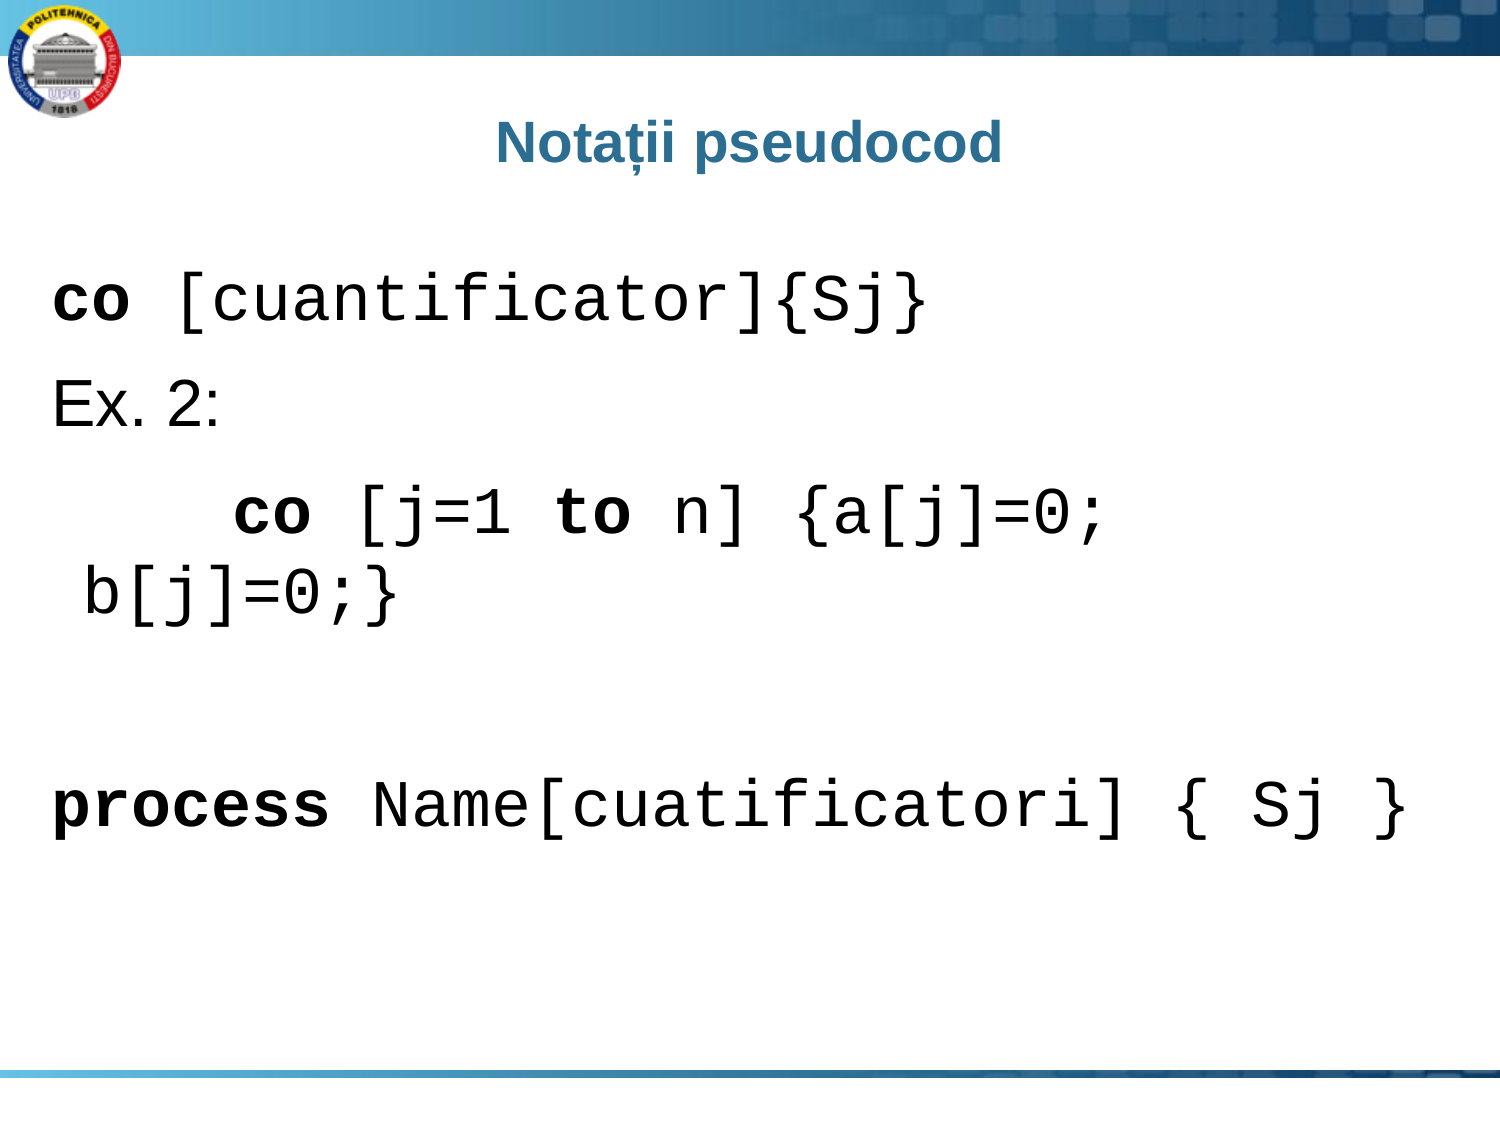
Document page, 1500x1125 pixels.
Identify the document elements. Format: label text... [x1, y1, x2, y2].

picture [1450, 1070, 1500, 1078]
title Notații pseudocod [51, 102, 1449, 178]
picture [0, 0, 1500, 118]
picture [0, 1070, 51, 1078]
list co [cuantificator]{Sj} Ex. 2: co [j=1 to n] {a[j]=0; b[j]=0;} process Name[cuatificatori] { Sj } [51, 246, 1450, 1082]
